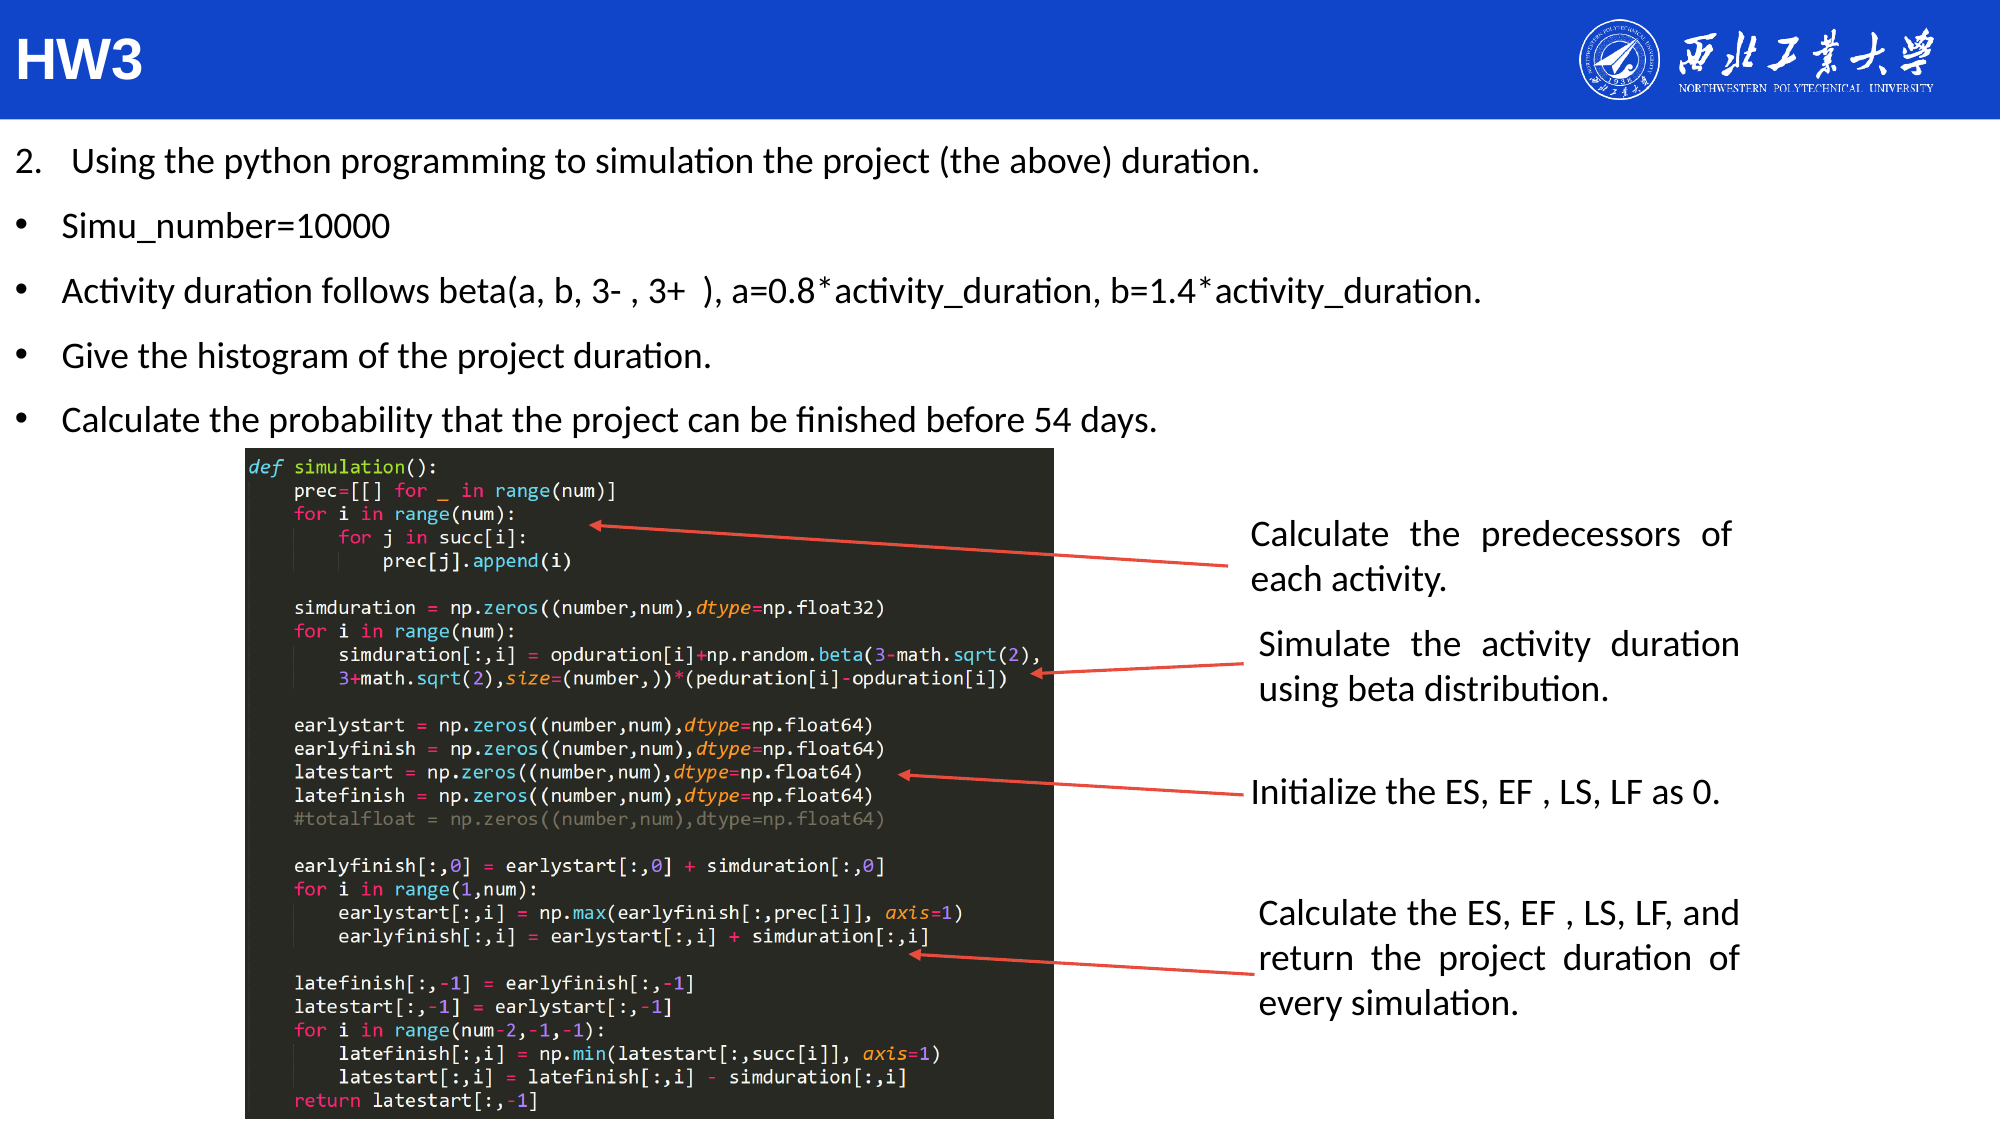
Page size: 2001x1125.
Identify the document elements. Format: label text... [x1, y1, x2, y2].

text_box Initialize the ES, EF , LS, LF as 0. [1235, 756, 1863, 820]
text_box Calculate the ES, EF , LS, LF, and return the project duration of every simulation. [1243, 880, 1756, 1031]
text_box Calculate the predecessors of each activity. [1235, 501, 1748, 607]
picture [1679, 27, 1934, 92]
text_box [897, 774, 1244, 795]
text_box Simulate the activity duration using beta distribution. [1243, 611, 1756, 717]
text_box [588, 524, 1229, 567]
title HW3 [0, 19, 1539, 102]
picture [1579, 19, 1660, 100]
picture [245, 448, 1054, 1119]
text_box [1029, 664, 1244, 674]
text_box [908, 954, 1255, 975]
